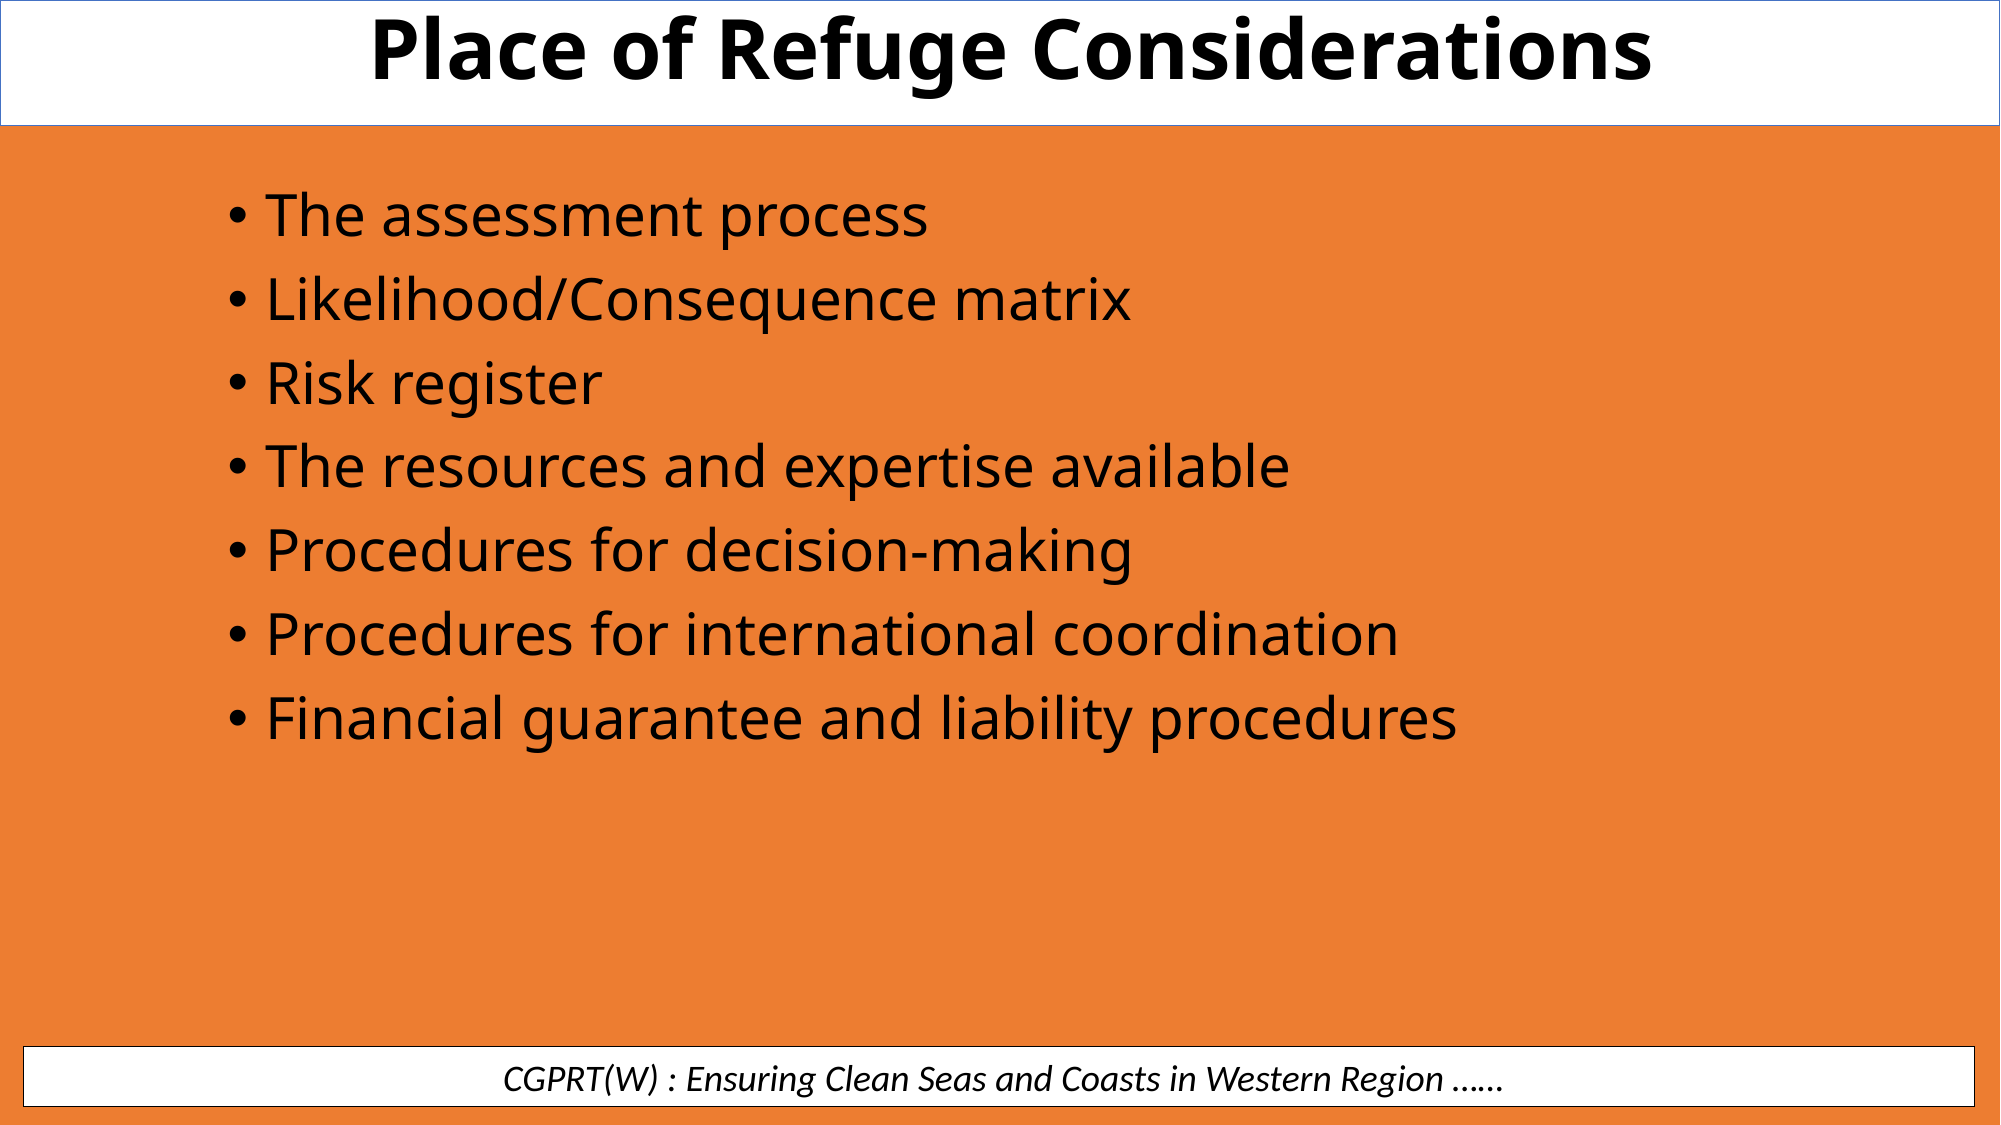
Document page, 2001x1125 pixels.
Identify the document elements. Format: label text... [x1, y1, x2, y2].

text_box [1857, 0, 2000, 126]
text_box Place of Refuge Considerations [166, 0, 1857, 138]
text_box [0, 0, 166, 126]
text_box CGPRT(W) : Ensuring Clean Seas and Coasts in Western Region …… [23, 1046, 1975, 1107]
text_box The assessment process Likelihood/Consequence matrix Risk register The resources and expertise available Procedures for decision-making Procedures for international coordination Financial guarantee and liability procedures [212, 178, 1904, 1035]
